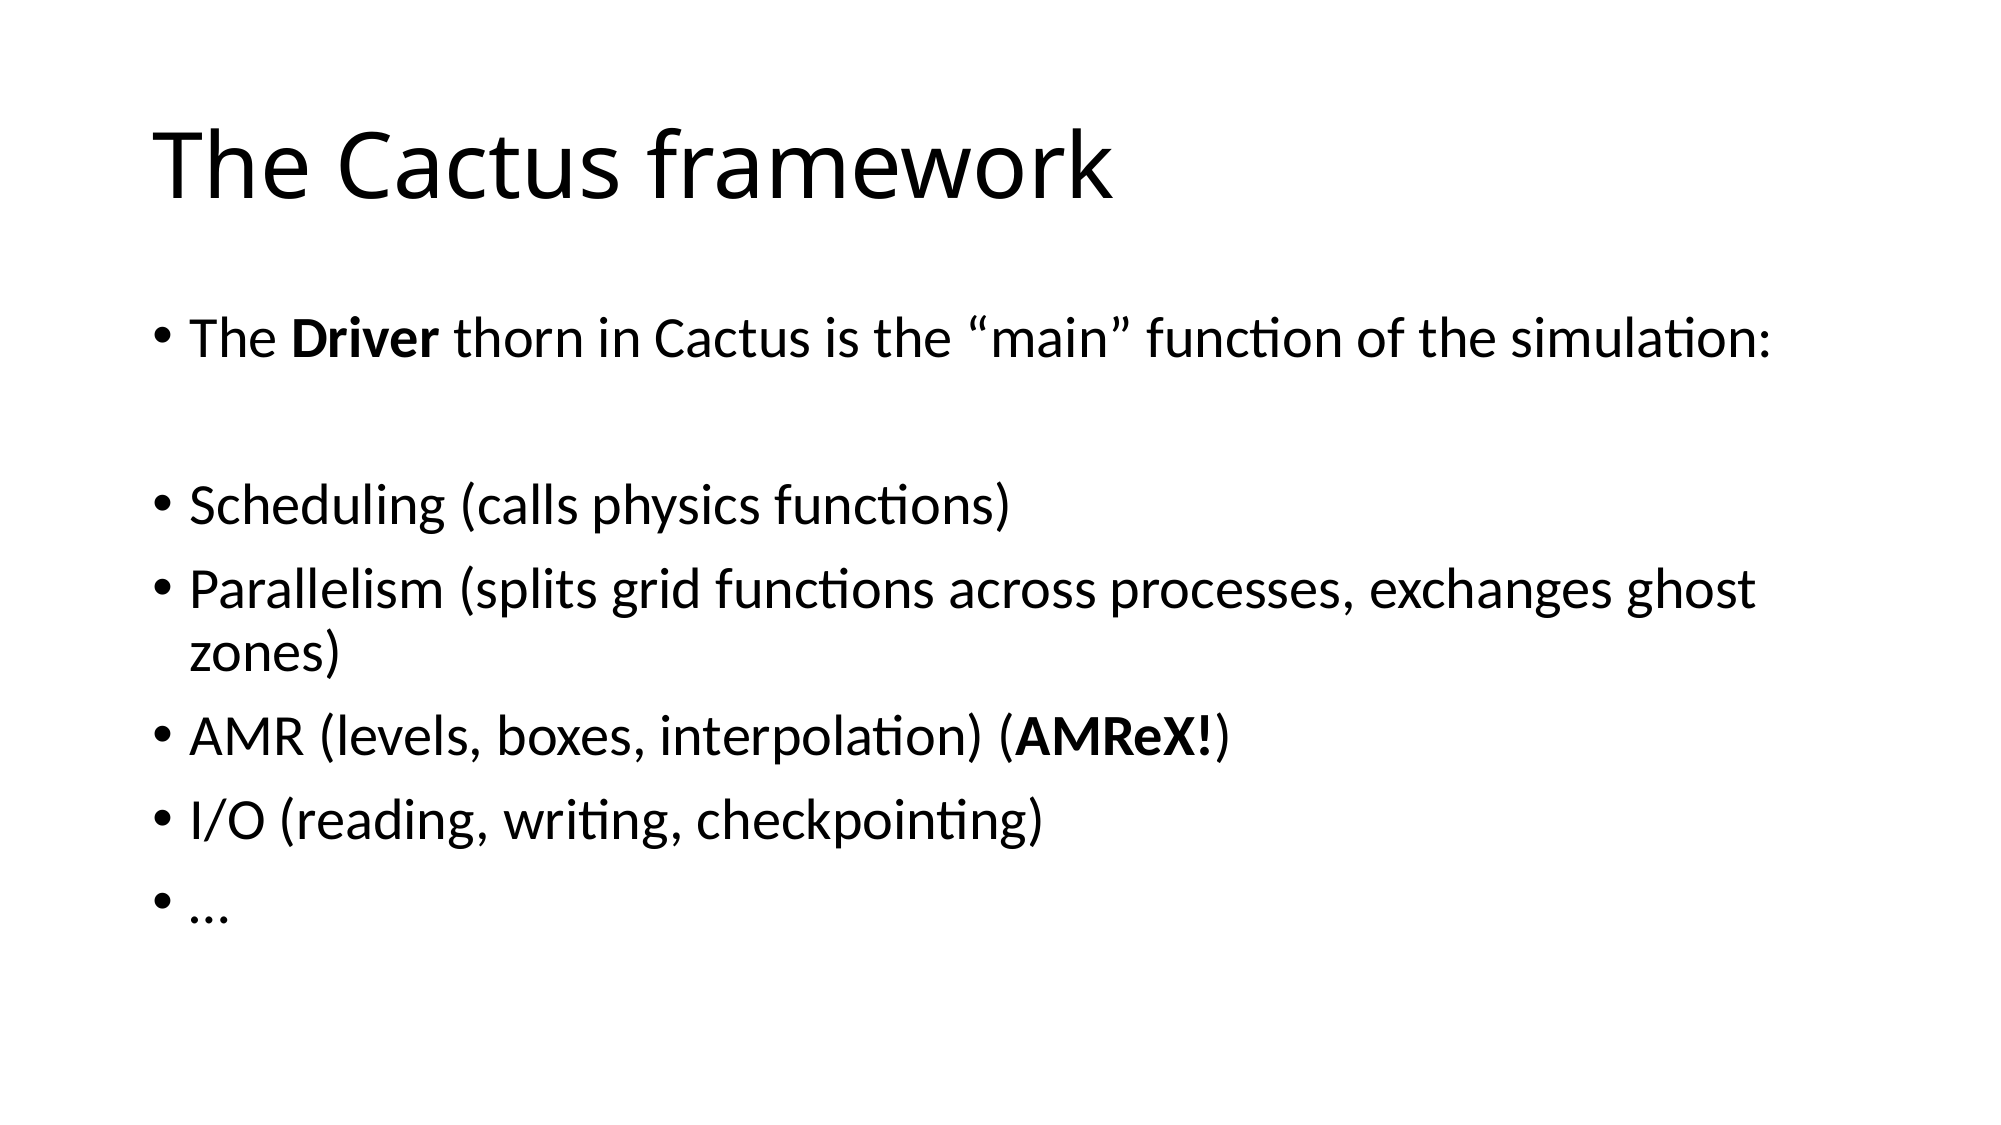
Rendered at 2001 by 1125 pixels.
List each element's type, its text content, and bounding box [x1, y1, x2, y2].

list The Driver thorn in Cactus is the “main” function of the simulation: Scheduling (calls physics functions) Parallelism (splits grid functions across processes, exchanges ghost zones) AMR (levels, boxes, interpolation) (AMReX!) I/O (reading, writing, checkpointing) … [137, 299, 1863, 1014]
title The Cactus framework [137, 59, 1863, 278]
